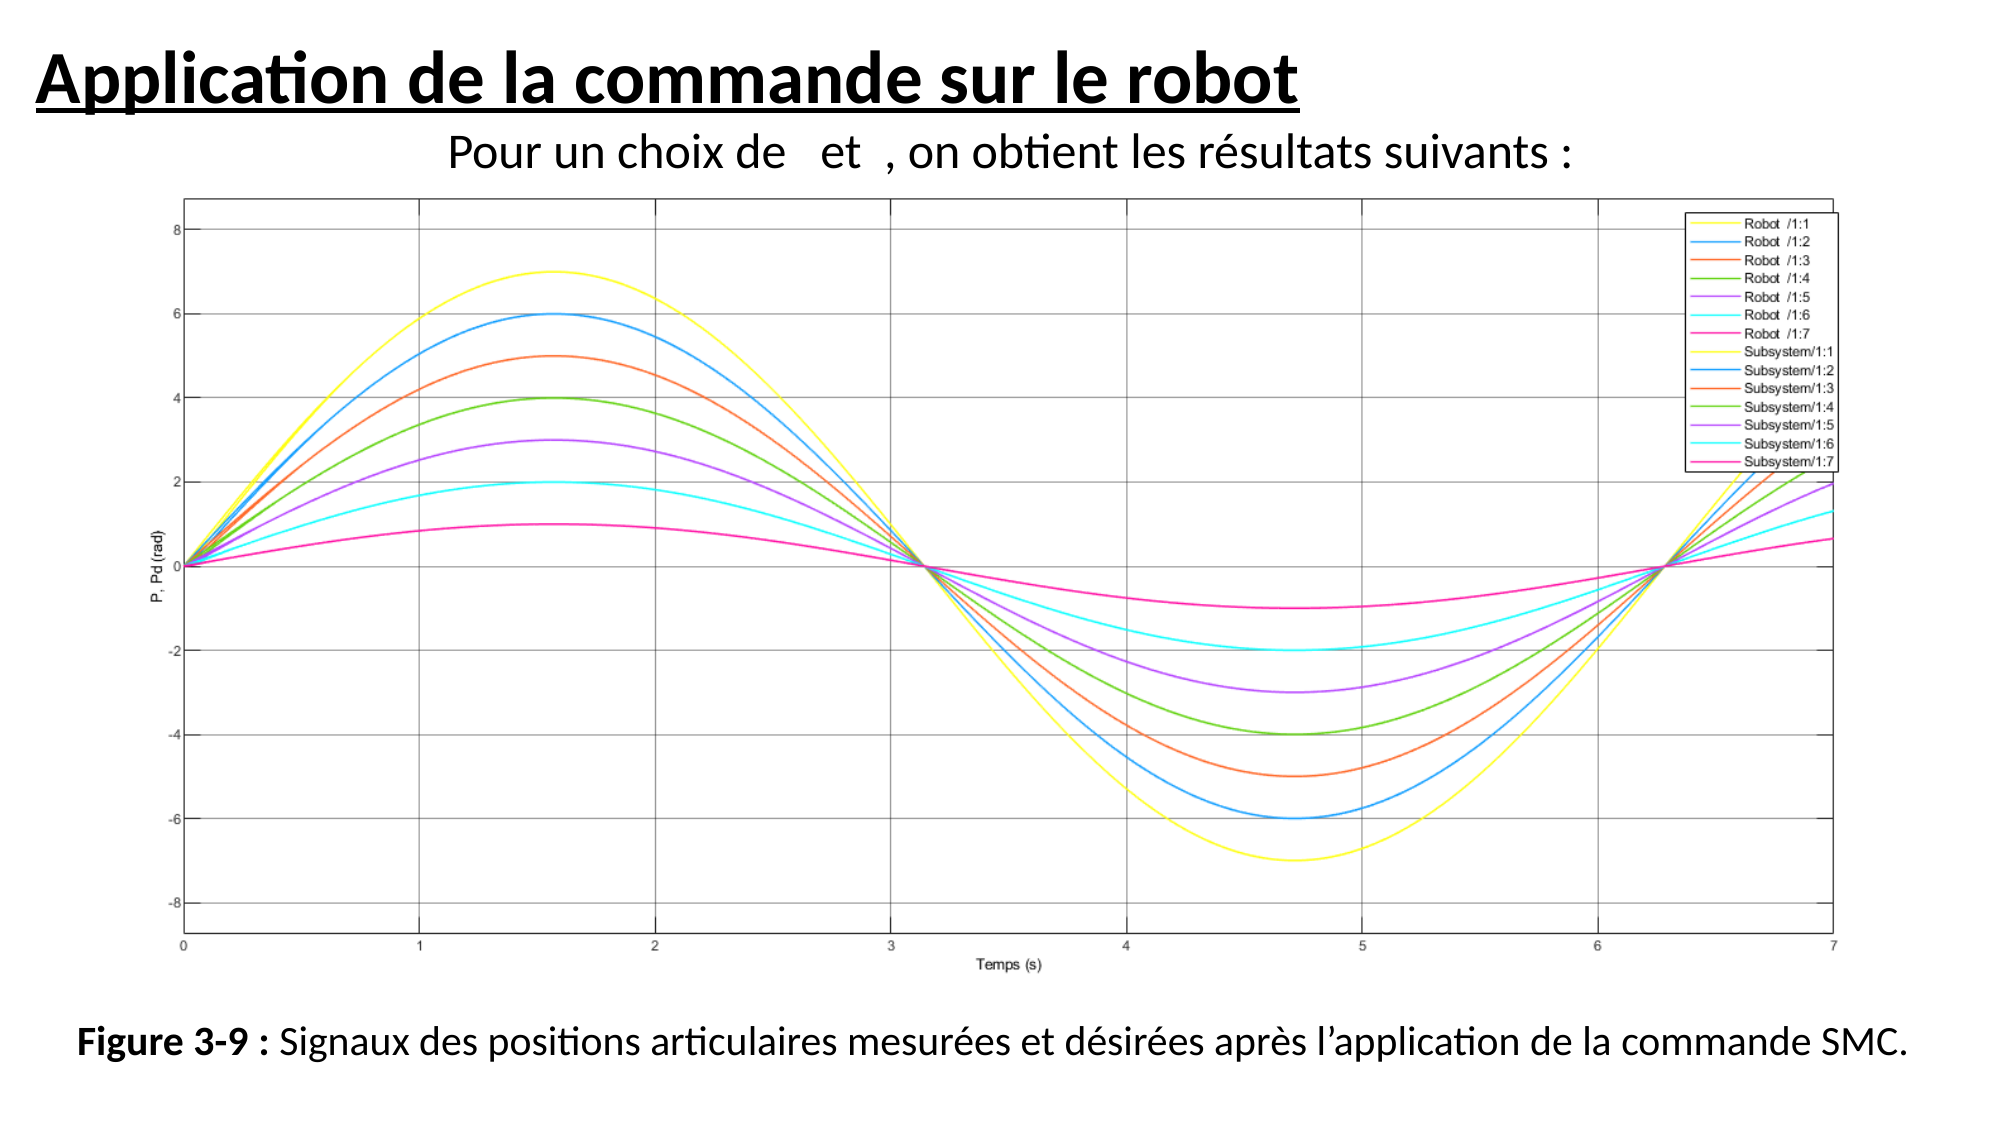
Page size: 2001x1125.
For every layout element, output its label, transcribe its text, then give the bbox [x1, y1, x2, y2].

text_box Figure 3-9 : Signaux des positions articulaires mesurées et désirées après l’application de la commande SMC. [21, 980, 1976, 1071]
picture [147, 187, 1853, 981]
